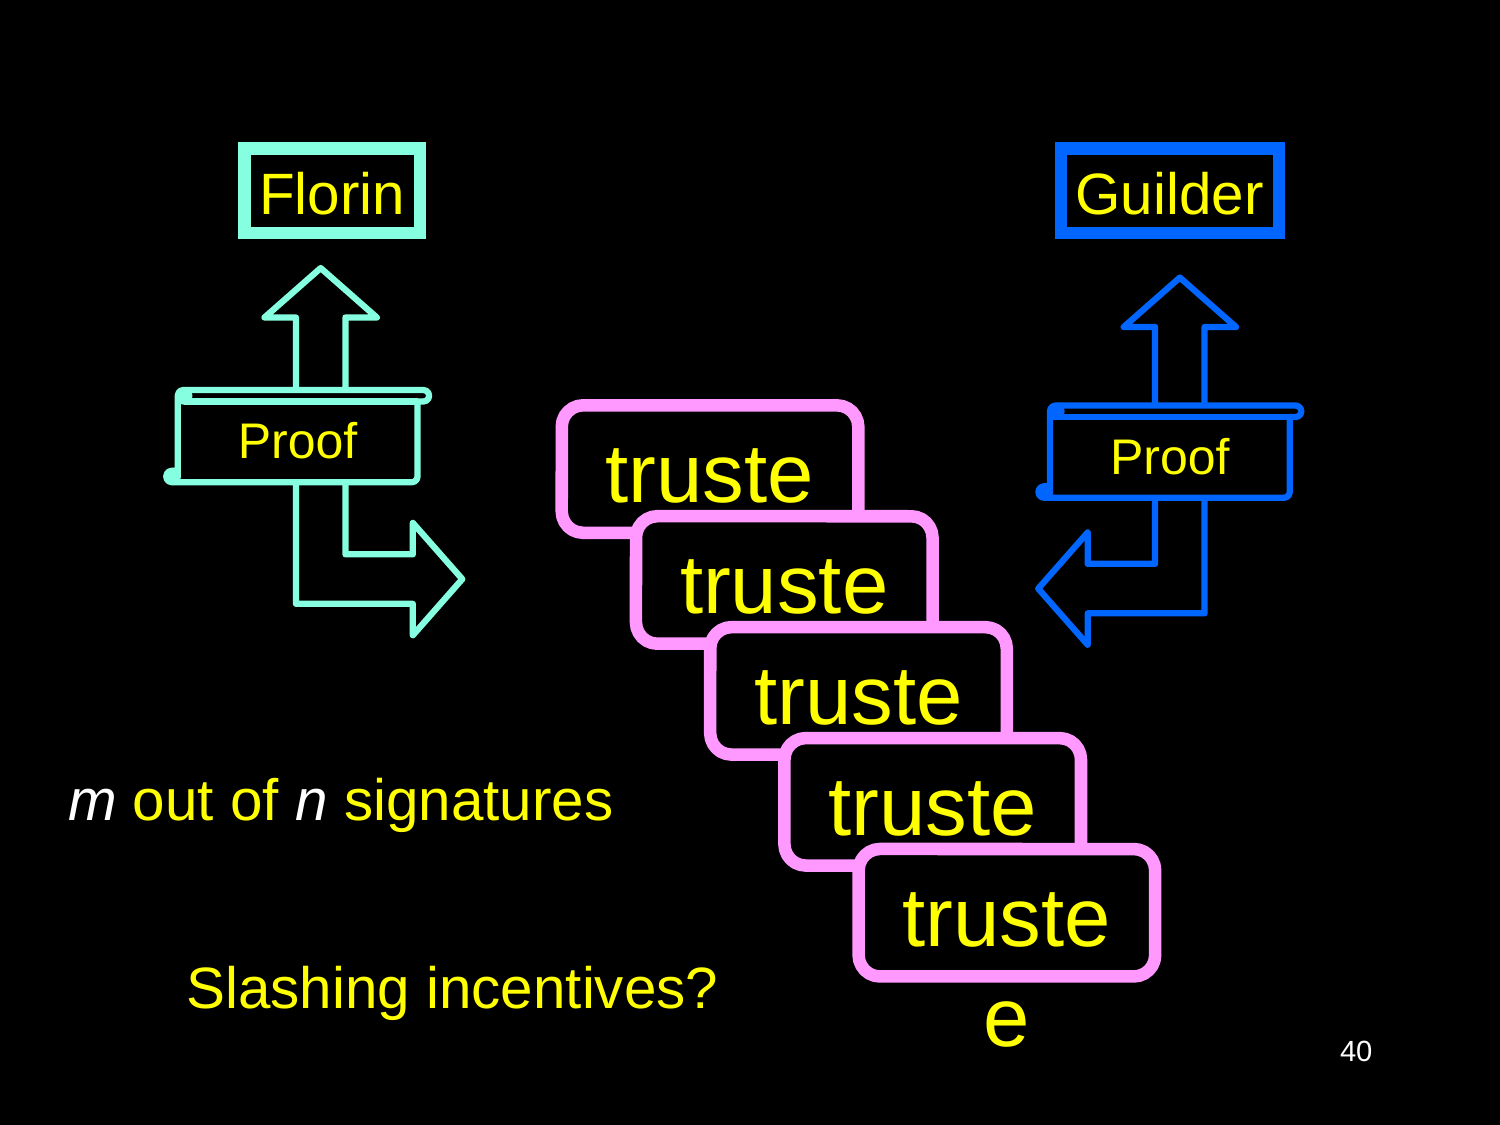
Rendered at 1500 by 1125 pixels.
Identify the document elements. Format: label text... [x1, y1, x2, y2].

text_box Slashing incentives? [171, 942, 753, 1028]
text_box [1038, 498, 1205, 645]
text_box trustee [561, 405, 859, 533]
text_box trustee [784, 738, 1082, 866]
text_box Guilder [1060, 148, 1279, 234]
text_box [1123, 277, 1237, 405]
text_box trustee [635, 516, 933, 644]
text_box m out of n signatures [53, 755, 629, 840]
text_box trustee [710, 627, 1007, 755]
text_box [295, 483, 463, 636]
text_box Proof [1038, 405, 1302, 498]
text_box Proof [166, 389, 430, 483]
text_box [264, 268, 377, 389]
text_box Florin [244, 148, 421, 234]
slide_number 40 [1074, 1024, 1388, 1101]
text_box trustee [858, 848, 1156, 977]
